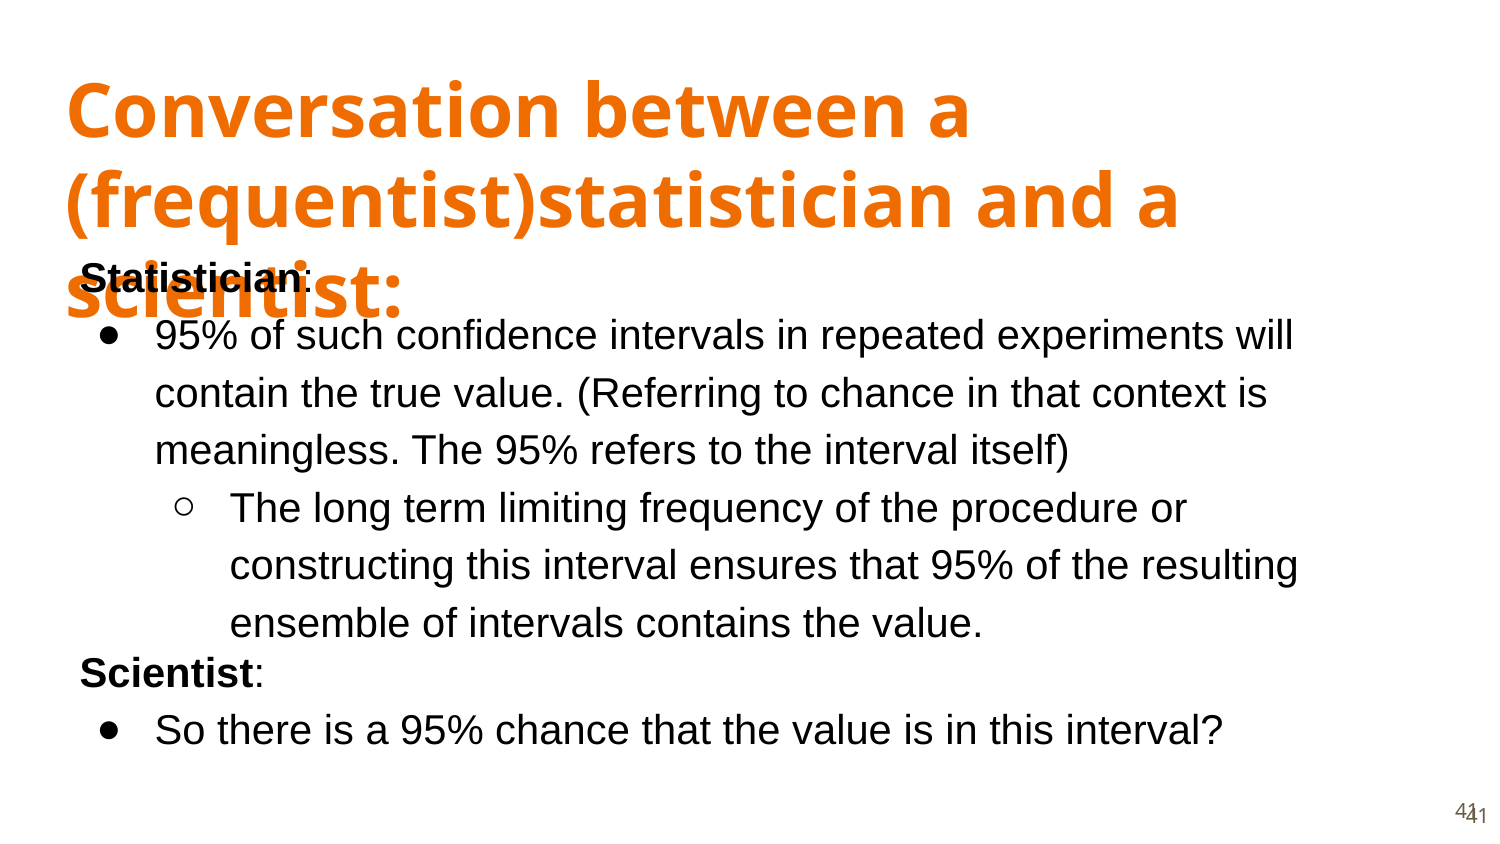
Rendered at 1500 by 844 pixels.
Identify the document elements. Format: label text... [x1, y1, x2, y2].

slide_number ‹#› [1403, 779, 1494, 844]
text_box Statistician: 95% of such confidence intervals in repeated experiments will contain the true value. (Referring to chance in that context is meaningless. The 95% refers to the interval itself) The long term limiting frequency of the procedure or constructing this interval ensures that 95% of the resulting ensemble of intervals contains the value. Scientist: So there is a 95% chance that the value is in this interval? [64, 235, 1385, 819]
title Conversation between a (frequentist)statistician and a scientist: [49, 47, 1319, 145]
slide_number ‹#› [1447, 792, 1500, 842]
